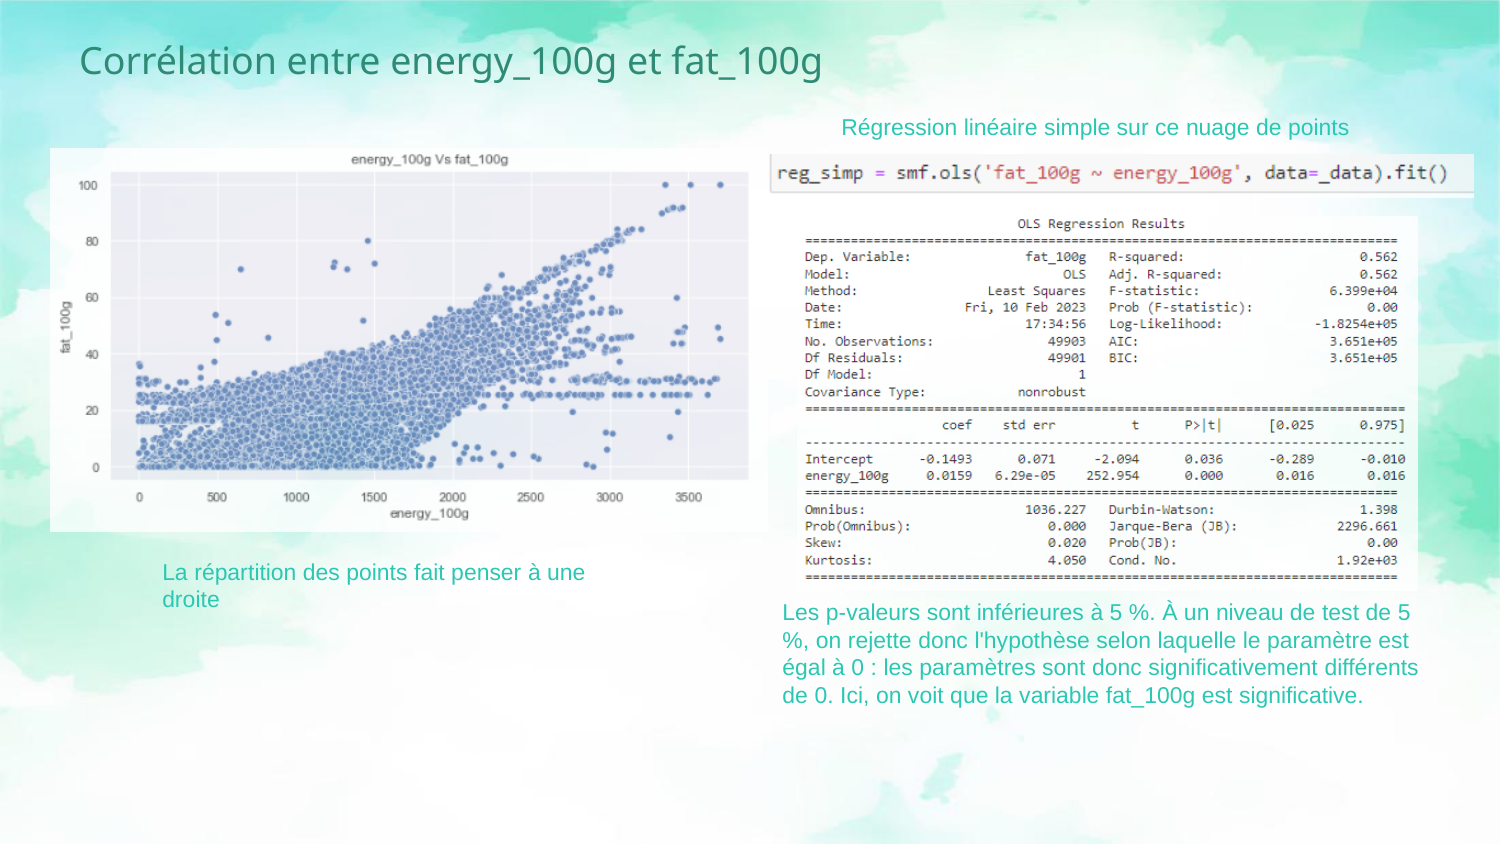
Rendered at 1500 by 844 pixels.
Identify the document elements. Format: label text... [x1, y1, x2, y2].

text_box Régression linéaire simple sur ce nuage de points [826, 104, 1477, 145]
text_box La répartition des points fait penser à une droite [147, 550, 650, 616]
text_box Les p-valeurs sont inférieures à 5 %. À un niveau de test de 5 %, on rejette donc l'hypothèse selon laquelle le paramètre est égal à 0 : les paramètres sont donc significativement différents de 0. Ici, on voit que la variable fat_100g est significative. [767, 590, 1457, 738]
picture [0, 0, 1500, 844]
text_box Corrélation entre energy_100g et fat_100g [64, 29, 1211, 88]
